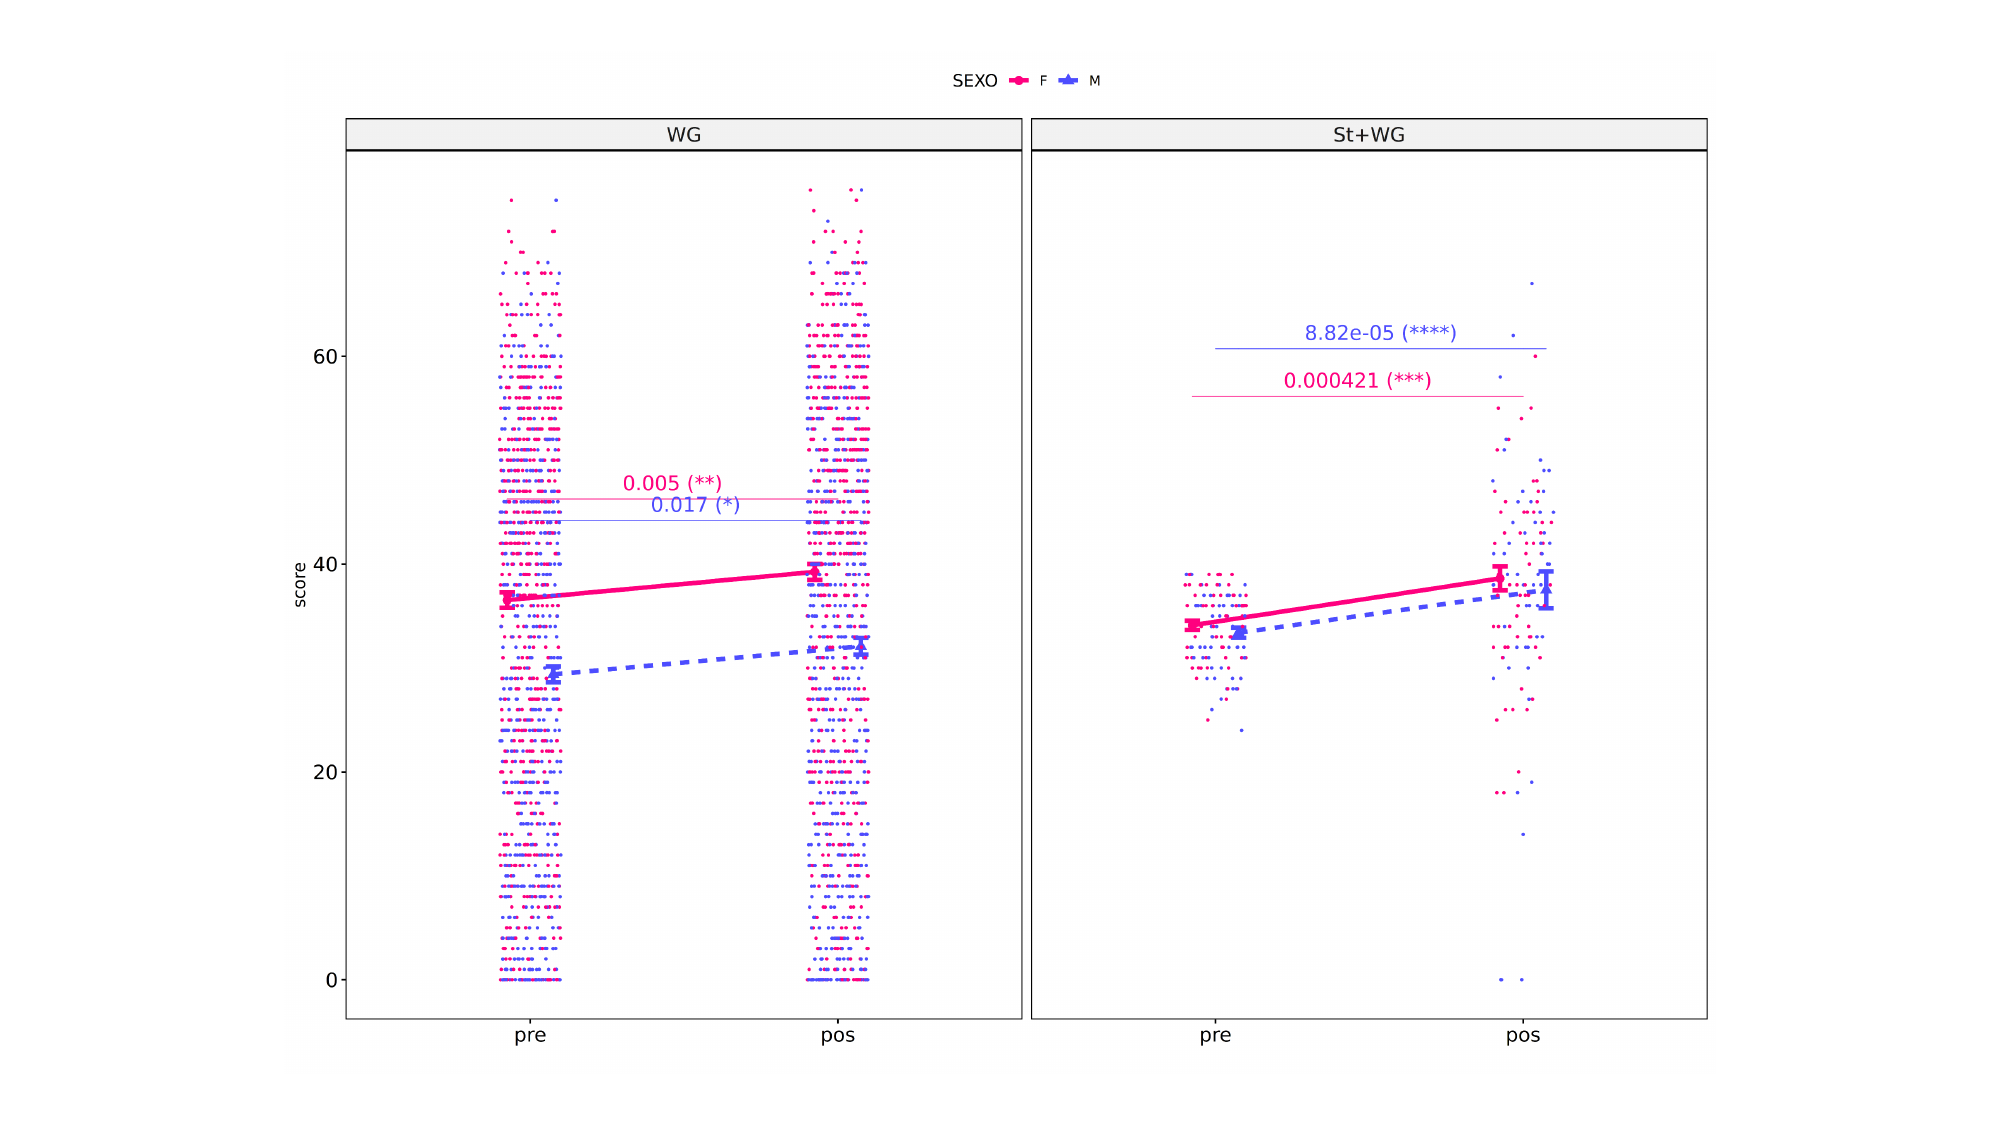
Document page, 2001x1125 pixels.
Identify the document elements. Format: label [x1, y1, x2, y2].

picture [283, 50, 1717, 1075]
